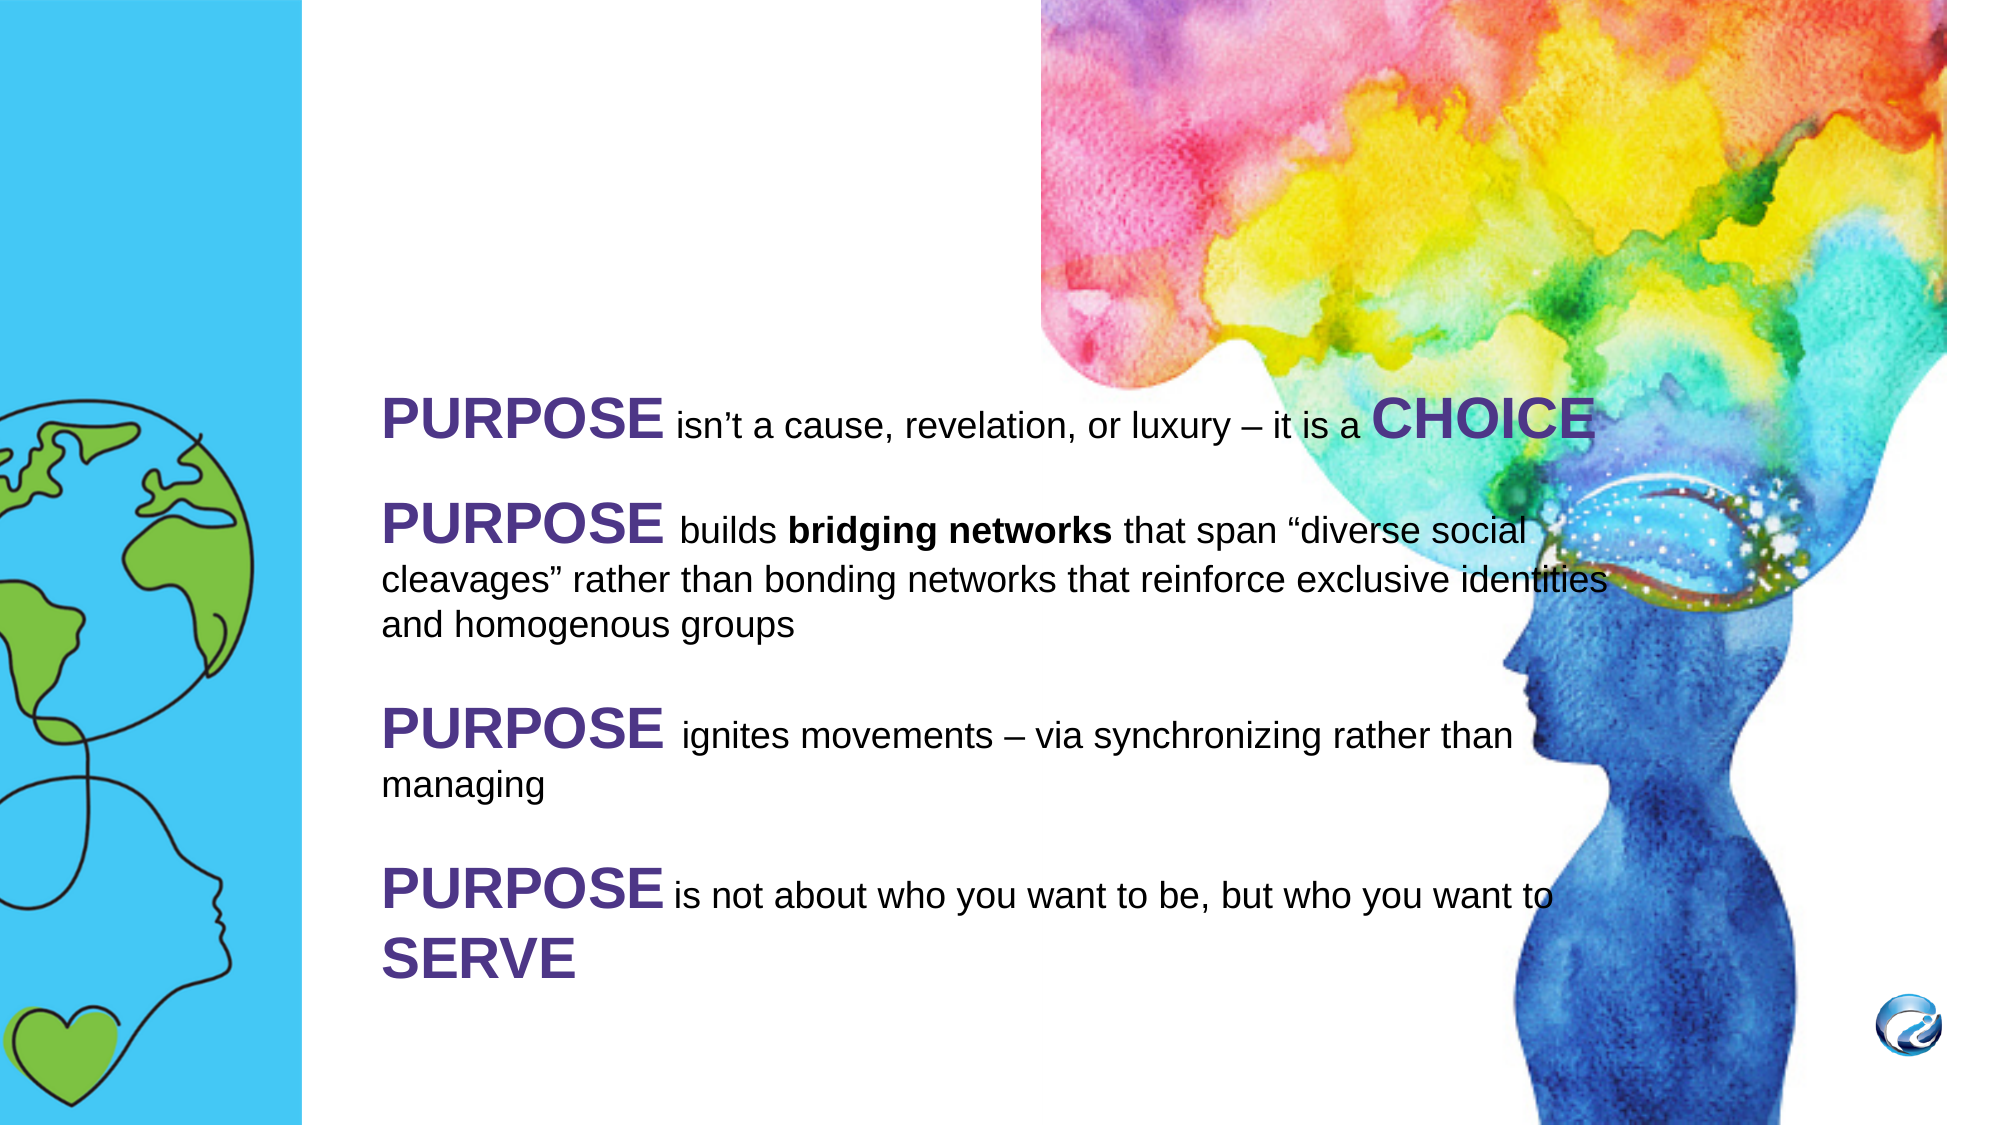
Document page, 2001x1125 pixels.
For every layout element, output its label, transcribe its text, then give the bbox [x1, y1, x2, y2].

picture [1041, 0, 1947, 1125]
picture [0, 0, 302, 1125]
text_box PURPOSE isn’t a cause, revelation, or luxury – it is a CHOICE PURPOSE builds bridging networks that span “diverse social cleavages” rather than bonding networks that reinforce exclusive identities and homogenous groups PURPOSE ignites movements – via synchronizing rather than managing PURPOSE is not about who you want to be, but who you want to SERVE [366, 303, 1036, 1033]
